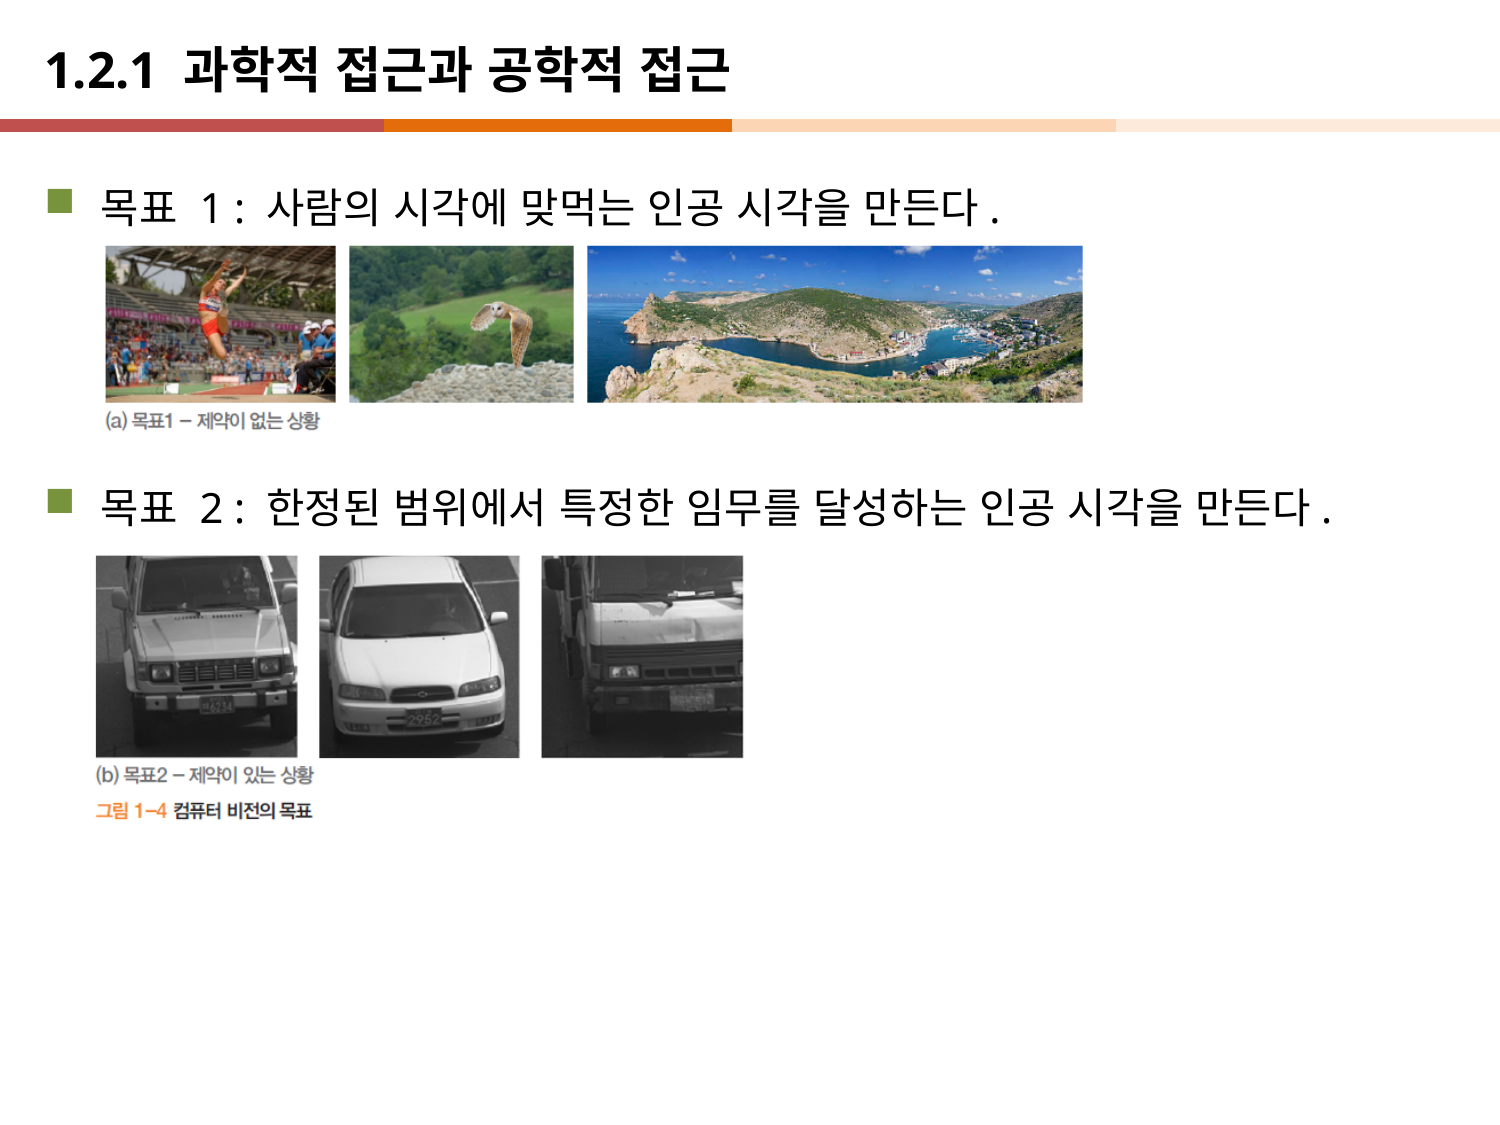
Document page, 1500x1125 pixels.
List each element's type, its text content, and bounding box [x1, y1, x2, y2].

title 1.2.1 과학적 접근과 공학적 접근 [29, 23, 1270, 114]
picture [88, 550, 758, 826]
picture [100, 239, 1093, 436]
list 목표 1 : 사람의 시각에 맞먹는 인공 시각을 만든다. 목표 2 : 한정된 범위에서 특정한 임무를 달성하는 인공 시각을 만든다. [29, 148, 1471, 1083]
